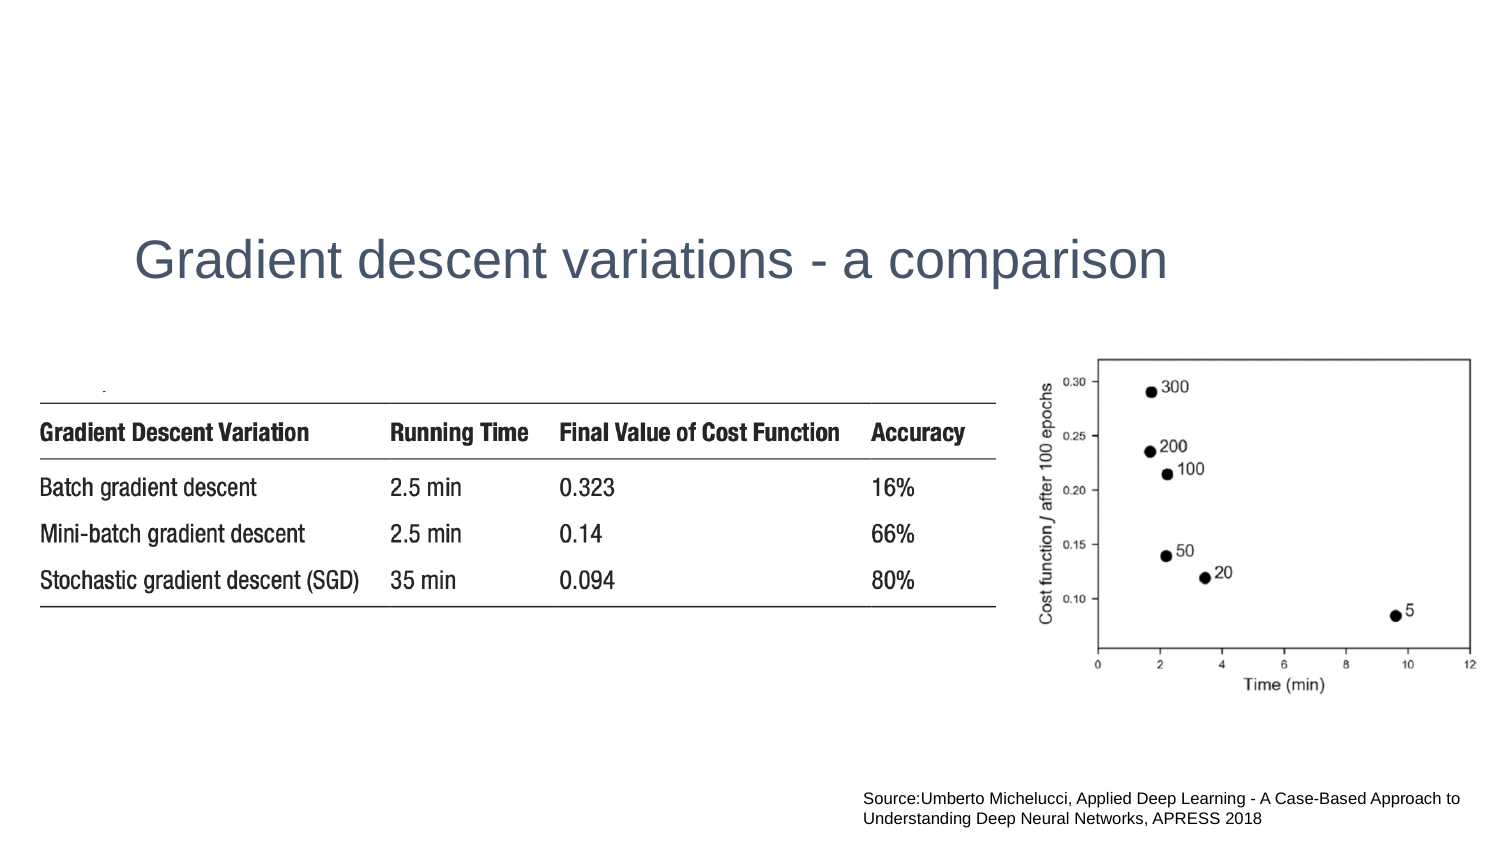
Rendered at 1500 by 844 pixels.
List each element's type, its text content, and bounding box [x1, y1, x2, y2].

picture [22, 339, 1500, 706]
text_box Source:Umberto Michelucci, Applied Deep Learning - A Case-Based Approach to Understanding Deep Neural Networks, APRESS 2018 [856, 780, 1492, 830]
title Gradient descent variations - a comparison [119, 216, 1381, 305]
